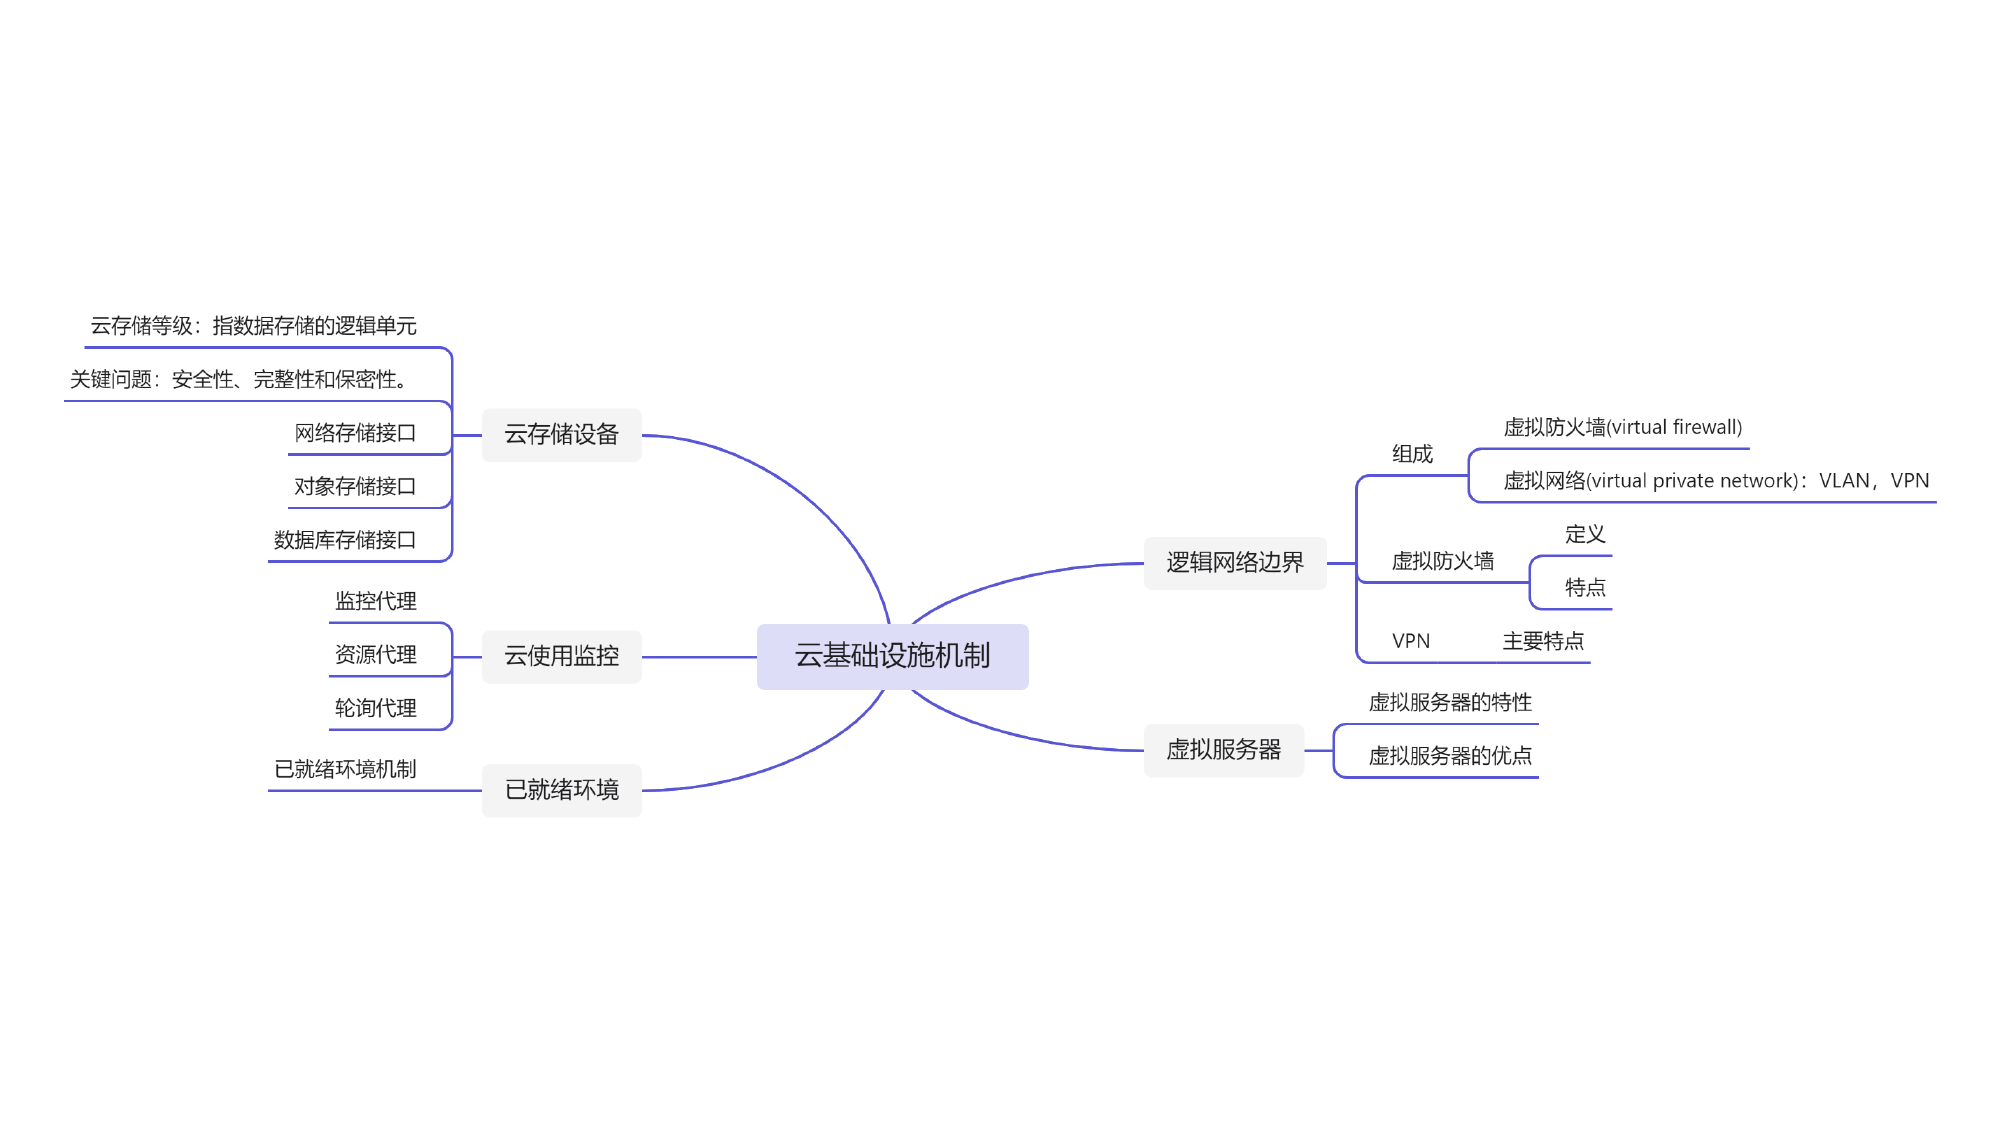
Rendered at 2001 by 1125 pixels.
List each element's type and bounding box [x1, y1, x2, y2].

picture [0, 244, 2000, 881]
